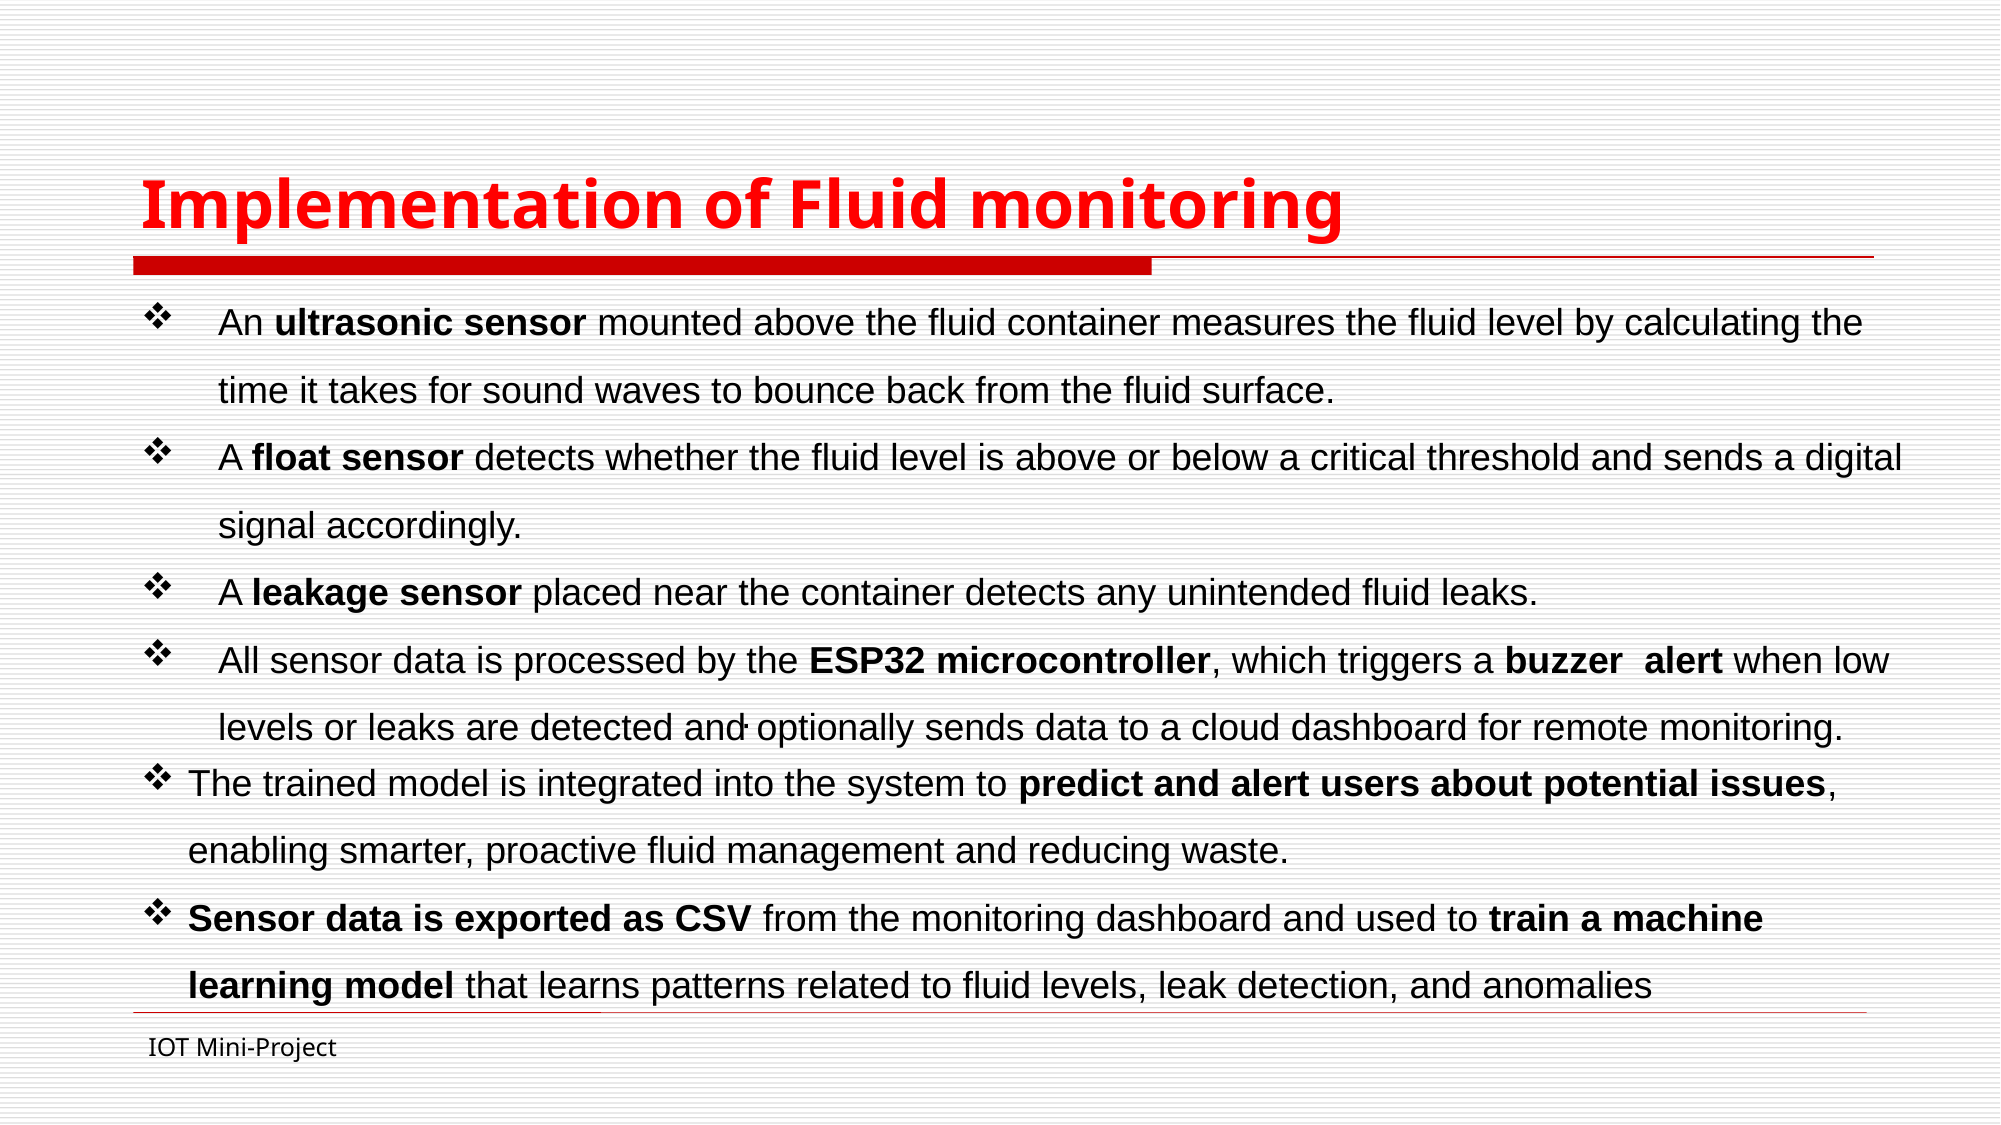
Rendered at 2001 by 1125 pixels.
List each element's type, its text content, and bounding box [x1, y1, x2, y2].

title Implementation of Fluid monitoring [126, 119, 1876, 219]
text_box . The trained model is integrated into the system to predict and alert users about potential issues, enabling smarter, proactive fluid management and reducing waste. Sensor data is exported as CSV from the monitoring dashboard and used to train a machine learning model that learns patterns related to fluid levels, leak detection, and anomalies [126, 661, 1884, 1014]
list An ultrasonic sensor mounted above the fluid container measures the fluid level by calculating the time it takes for sound waves to bounce back from the fluid surface. A float sensor detects whether the fluid level is above or below a critical threshold and sends a digital signal accordingly. A leakage sensor placed near the container detects any unintended fluid leaks. All sensor data is processed by the ESP32 microcontroller, which triggers a buzzer alert when low levels or leaks are detected and optionally sends data to a cloud dashboard for remote monitoring. [126, 219, 1929, 872]
picture [0, 0, 2001, 1125]
slide_number IOT Mini-Project [133, 1024, 567, 1103]
